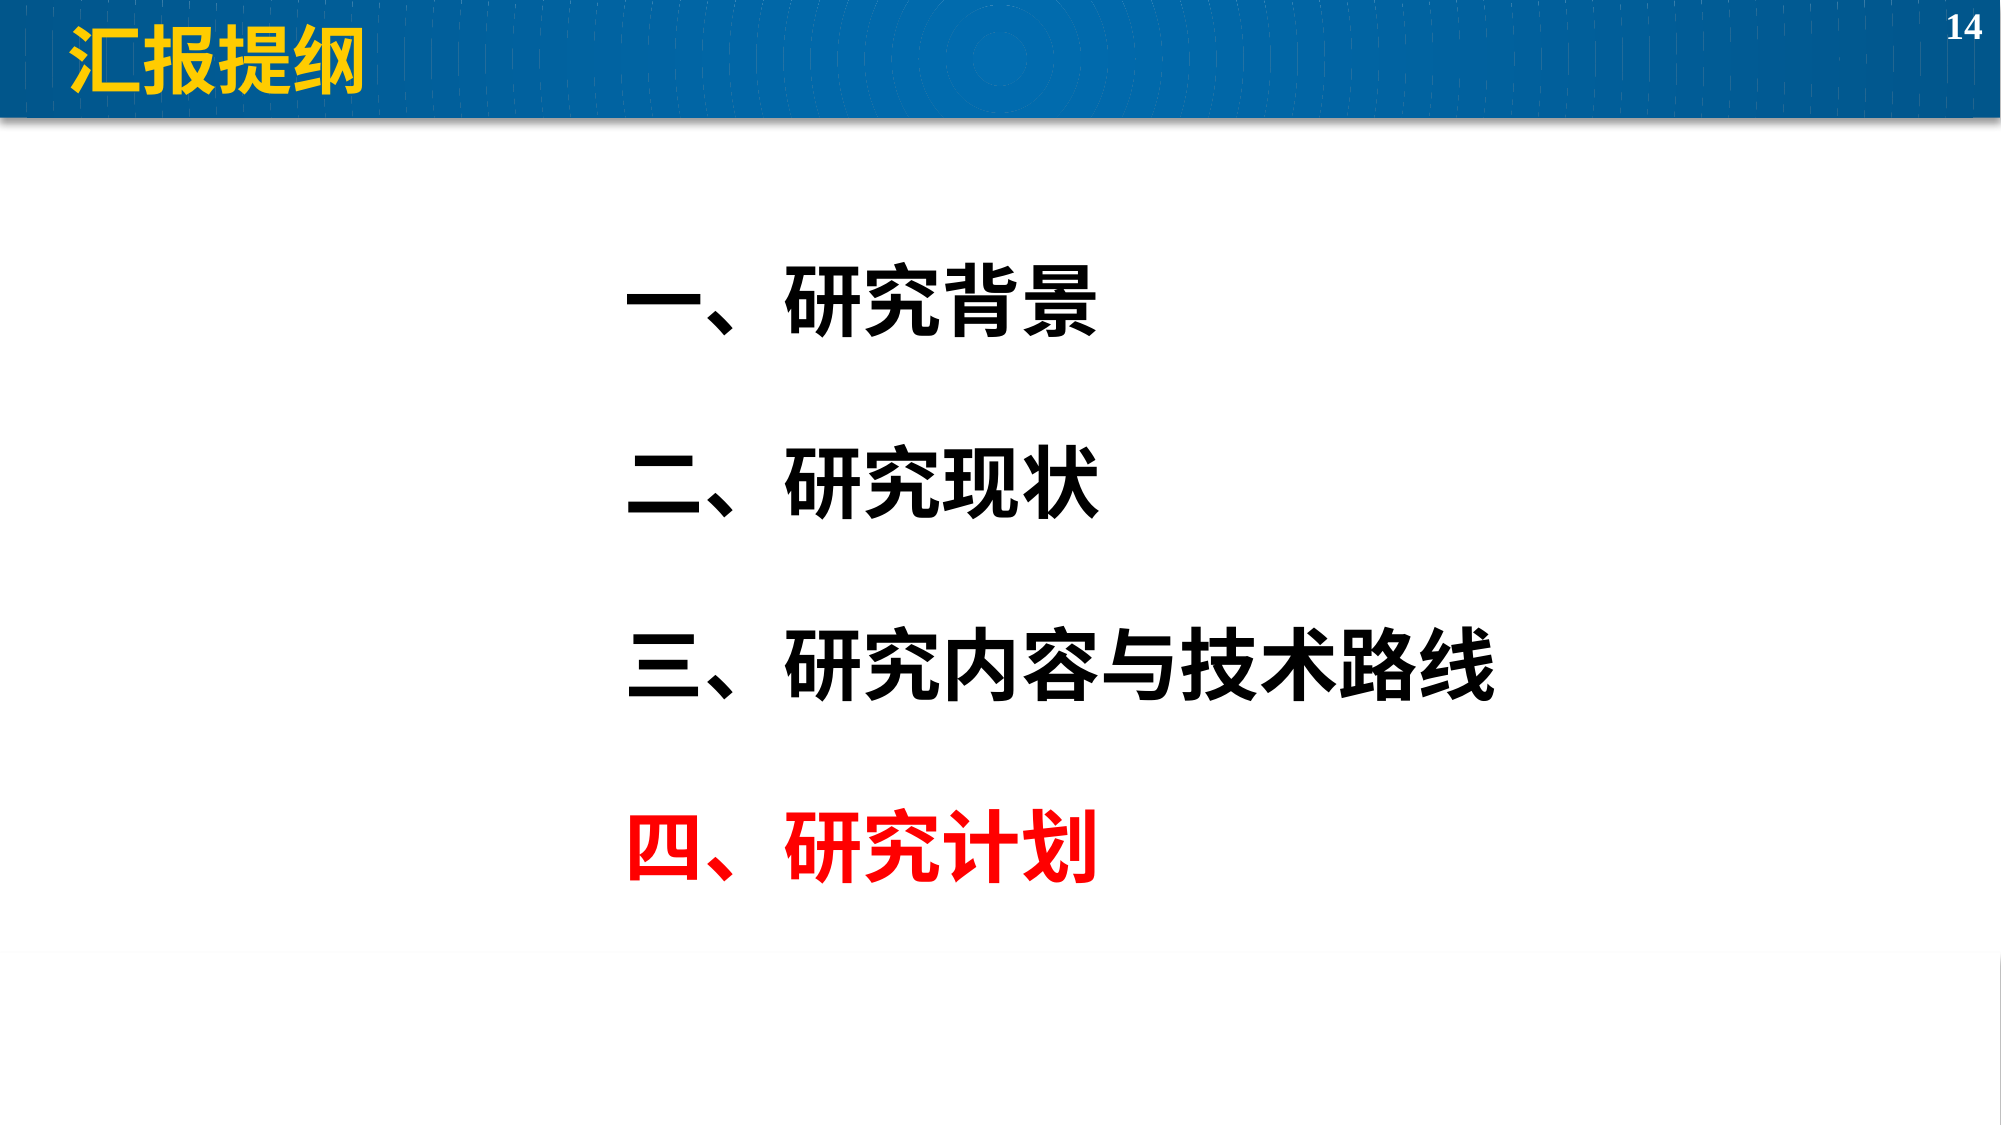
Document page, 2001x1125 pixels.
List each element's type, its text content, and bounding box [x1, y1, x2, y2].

title 汇报提纲 [52, 5, 1940, 112]
text_box 一、研究背景 二、研究现状 三、研究内容与技术路线 四、研究计划 [610, 196, 1546, 929]
